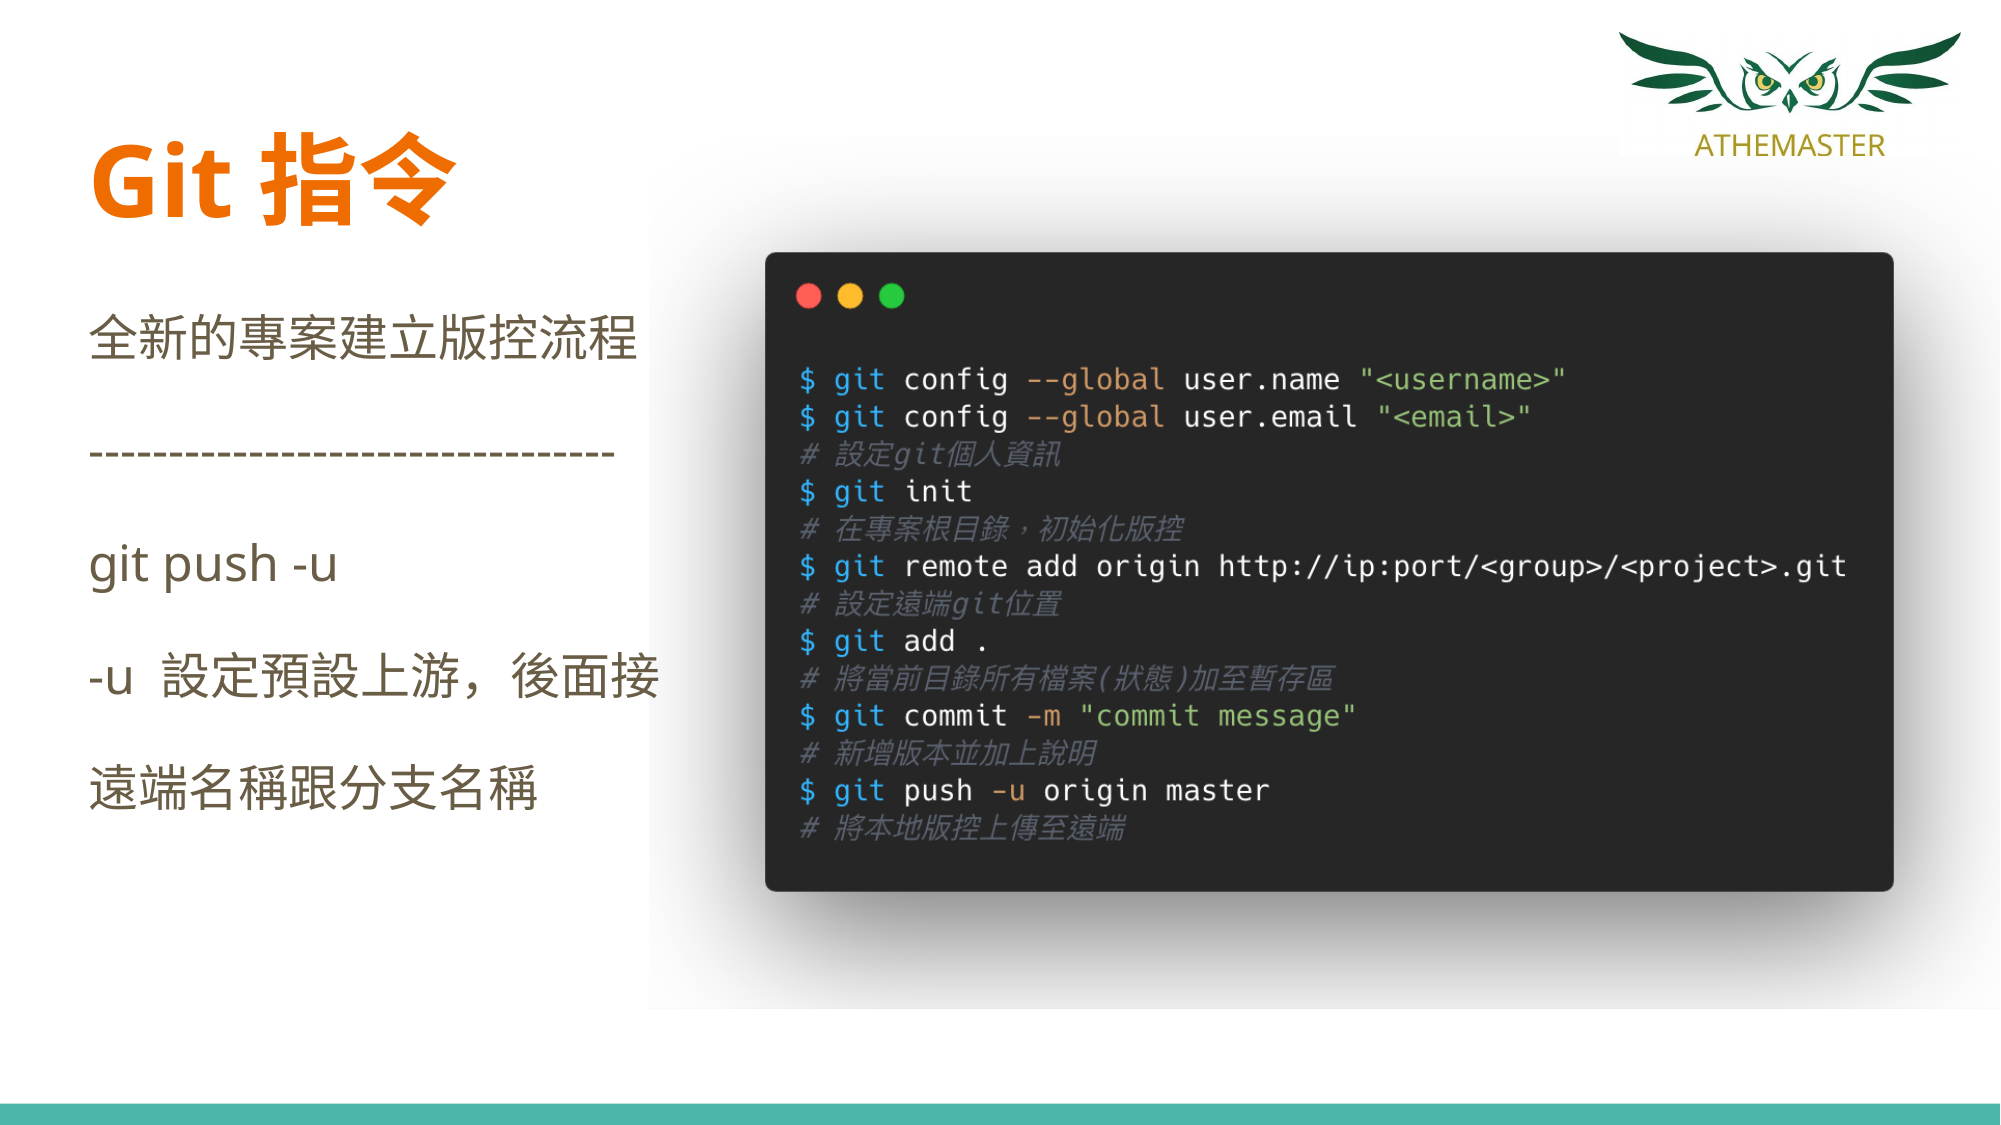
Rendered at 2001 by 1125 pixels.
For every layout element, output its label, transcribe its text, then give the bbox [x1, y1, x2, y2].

picture [648, 32, 2000, 1010]
title Git指令 [68, 97, 1614, 252]
list 全新的專案建立版控流程 --------------------------------- git push -u -u 設定預設上游，後面接 遠端名稱跟分支名稱 [68, 276, 643, 1000]
